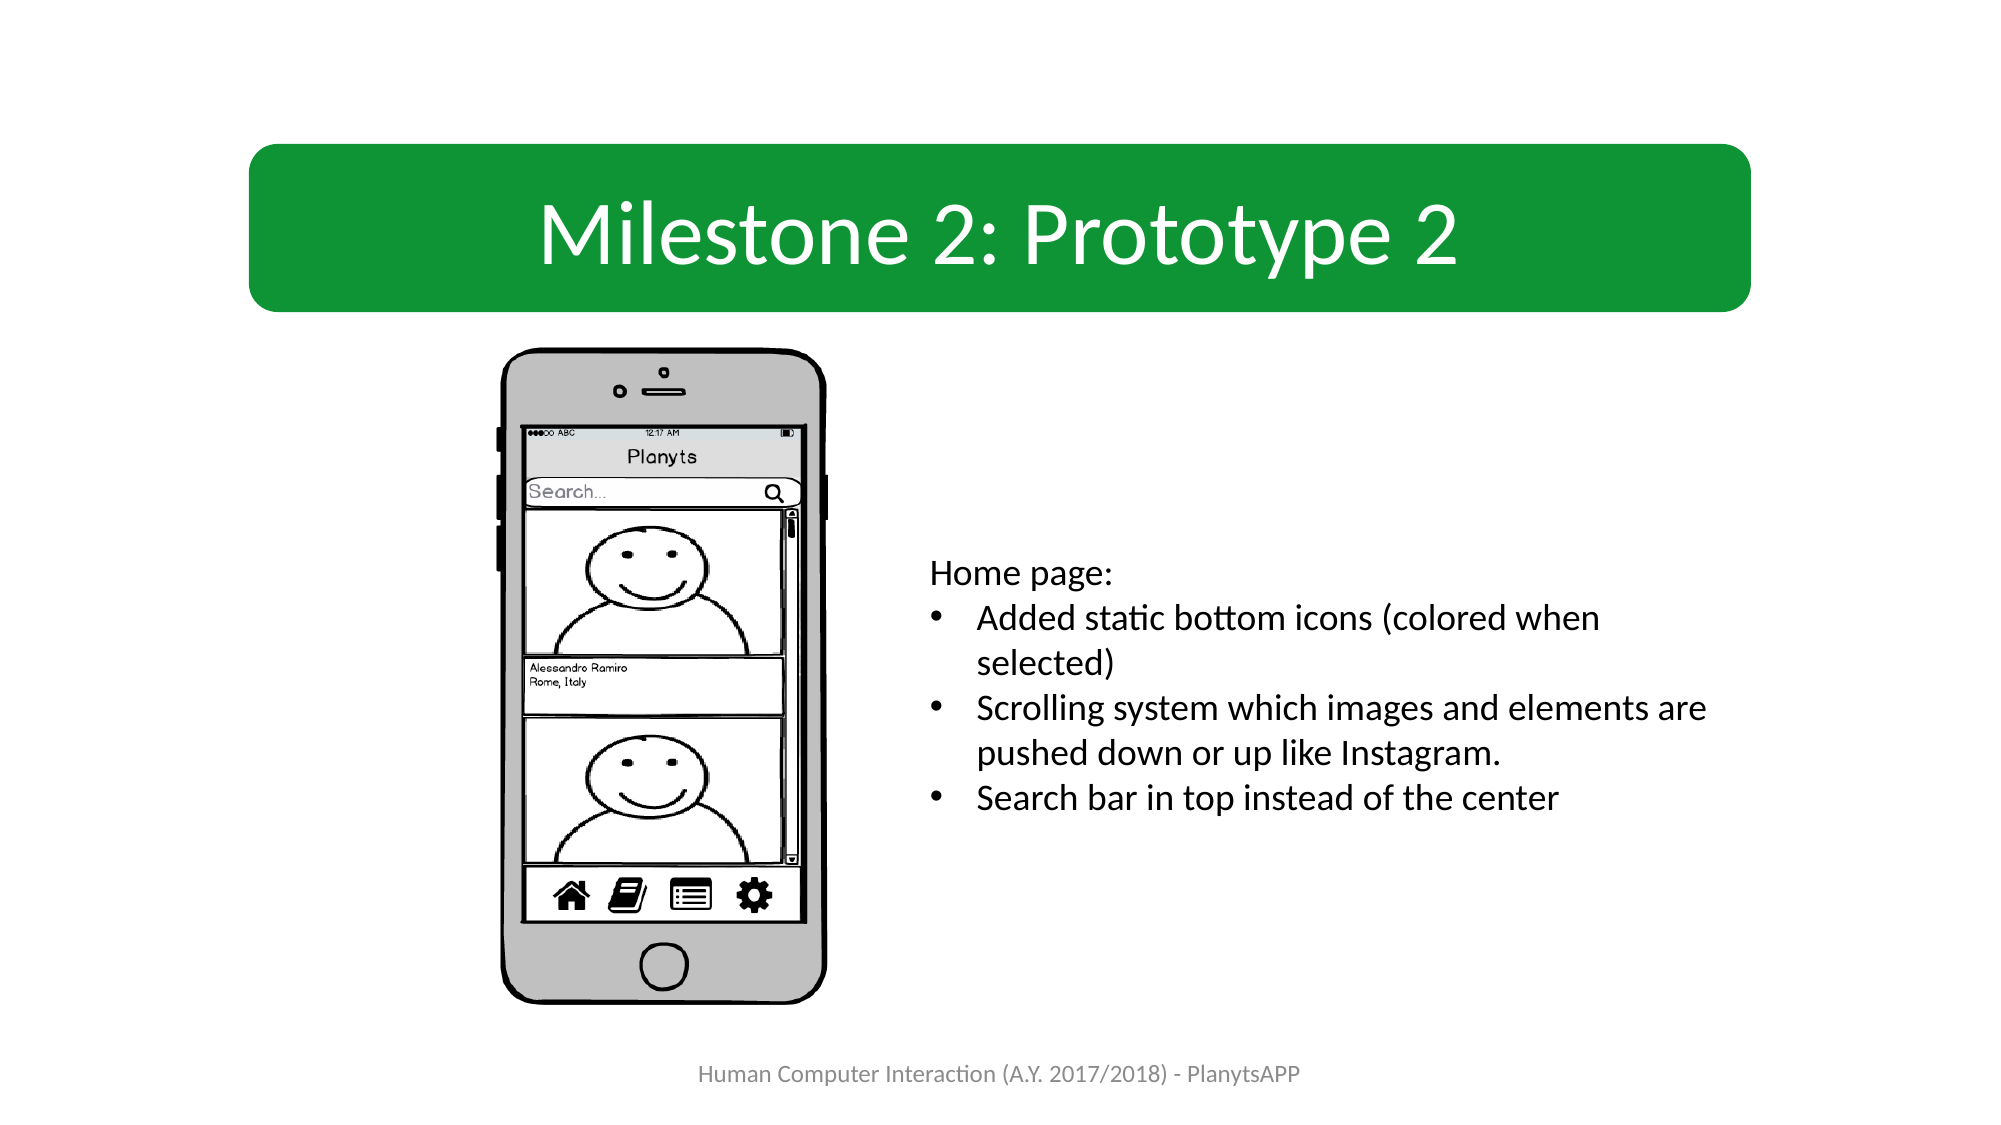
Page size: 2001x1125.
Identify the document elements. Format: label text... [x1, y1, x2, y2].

picture [496, 347, 828, 1005]
text_box Home page: Added static bottom icons (colored when selected) Scrolling system which images and elements are pushed down or up like Instagram. Search bar in top instead of the center [915, 540, 1750, 871]
text_box Milestone 2: Prototype 2 [248, 143, 1751, 313]
footer Human Computer Interaction (A.Y. 2017/2018) - PlanytsAPP [662, 1042, 1338, 1103]
